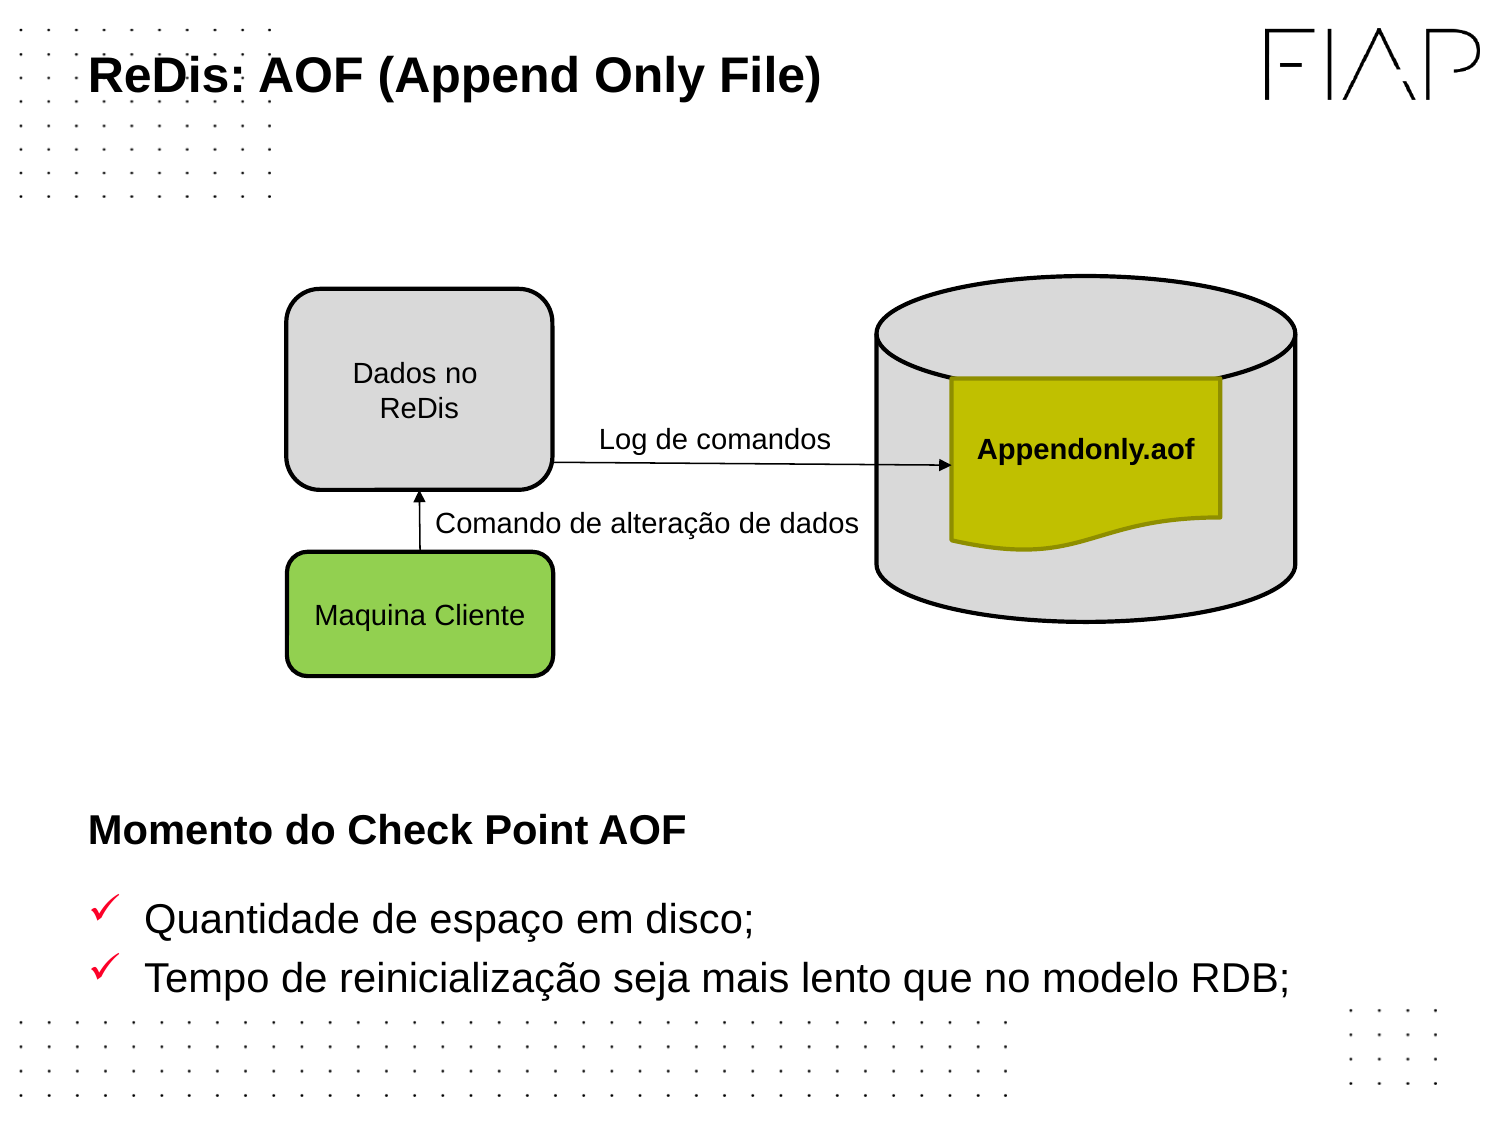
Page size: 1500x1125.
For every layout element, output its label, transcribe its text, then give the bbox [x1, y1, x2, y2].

title ReDis: AOF (Append Only File) [72, 38, 1223, 114]
text_box Dados no ReDis [284, 286, 555, 492]
picture [19, 1019, 1007, 1097]
text_box Maquina Cliente [284, 549, 556, 679]
picture [19, 28, 271, 198]
text_box [874, 273, 1298, 625]
text_box Log de comandos [584, 413, 847, 460]
picture [1265, 28, 1480, 100]
text_box Comando de alteração de dados [425, 496, 875, 547]
text_box Appendonly.aof [949, 376, 1223, 552]
text_box Momento do Check Point AOF Quantidade de espaço em disco; Tempo de reinicialização seja mais lento que no modelo RDB; [72, 795, 1443, 1075]
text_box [552, 462, 952, 466]
picture [1344, 1075, 1437, 1085]
